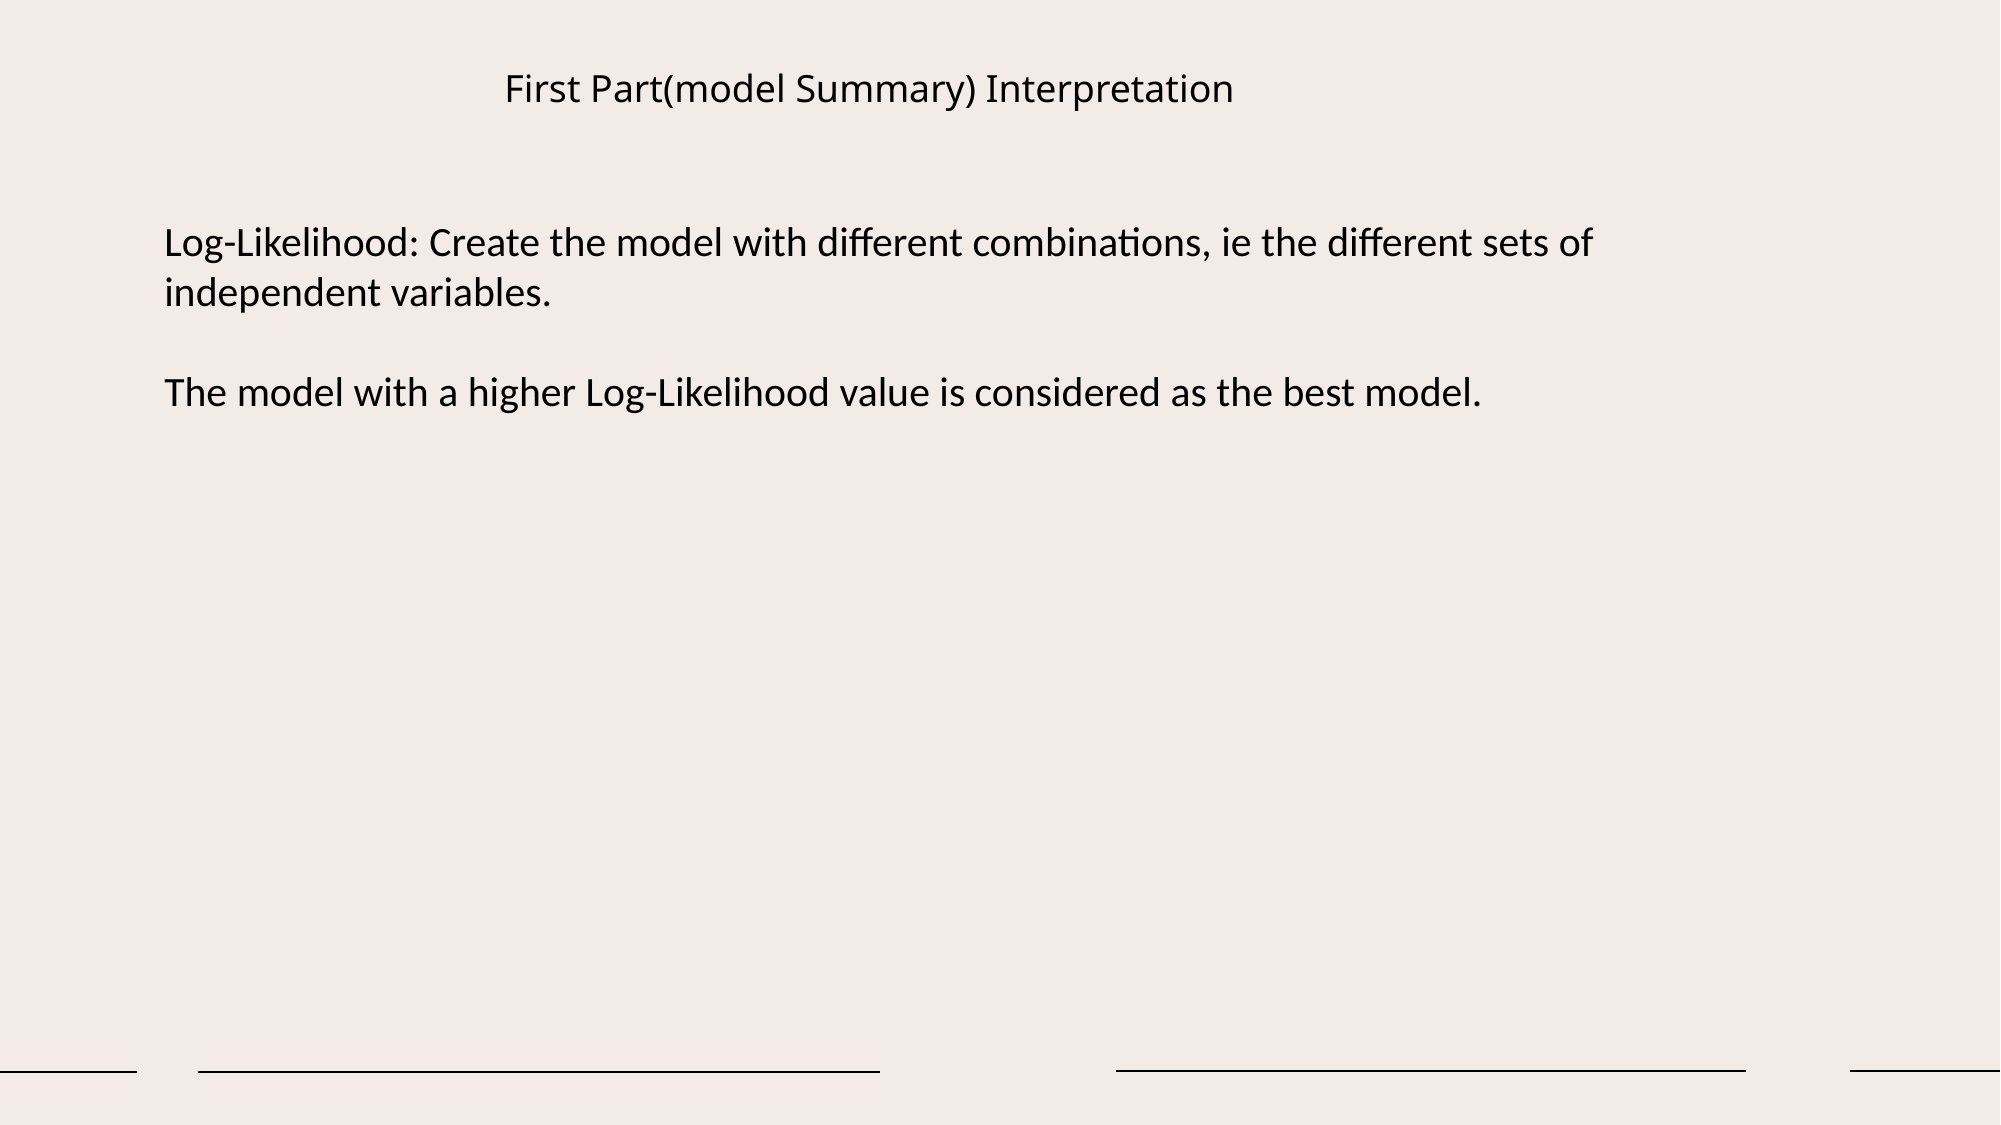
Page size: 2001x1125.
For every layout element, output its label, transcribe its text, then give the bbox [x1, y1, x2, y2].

text_box First Part(model Summary) Interpretation [489, 57, 1490, 118]
text_box Log-Likelihood: Create the model with different combinations, ie the different sets of independent variables. The model with a higher Log-Likelihood value is considered as the best model. [149, 207, 1770, 573]
